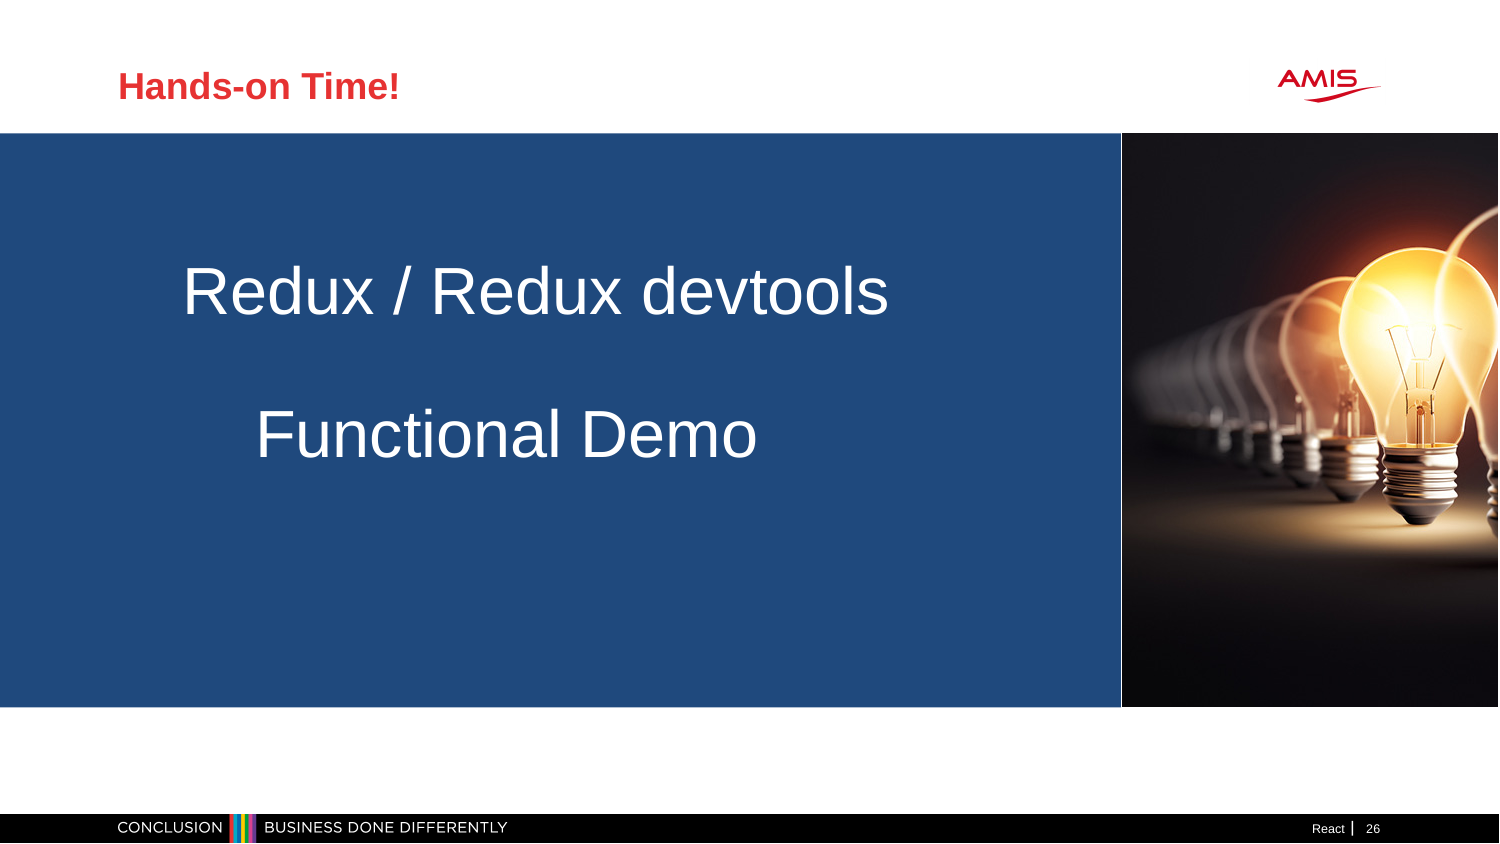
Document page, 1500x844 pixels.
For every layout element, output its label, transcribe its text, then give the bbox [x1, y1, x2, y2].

picture [0, 814, 236, 843]
text_box Redux / Redux devtools [182, 231, 975, 358]
picture [1121, 132, 1499, 708]
text_box React [814, 820, 1345, 837]
text_box <number> [1358, 820, 1381, 837]
picture [1204, 58, 1386, 105]
text_box Hands-on Time! [118, 47, 1204, 129]
text_box Functional Demo [254, 375, 854, 502]
picture [239, 814, 1499, 843]
